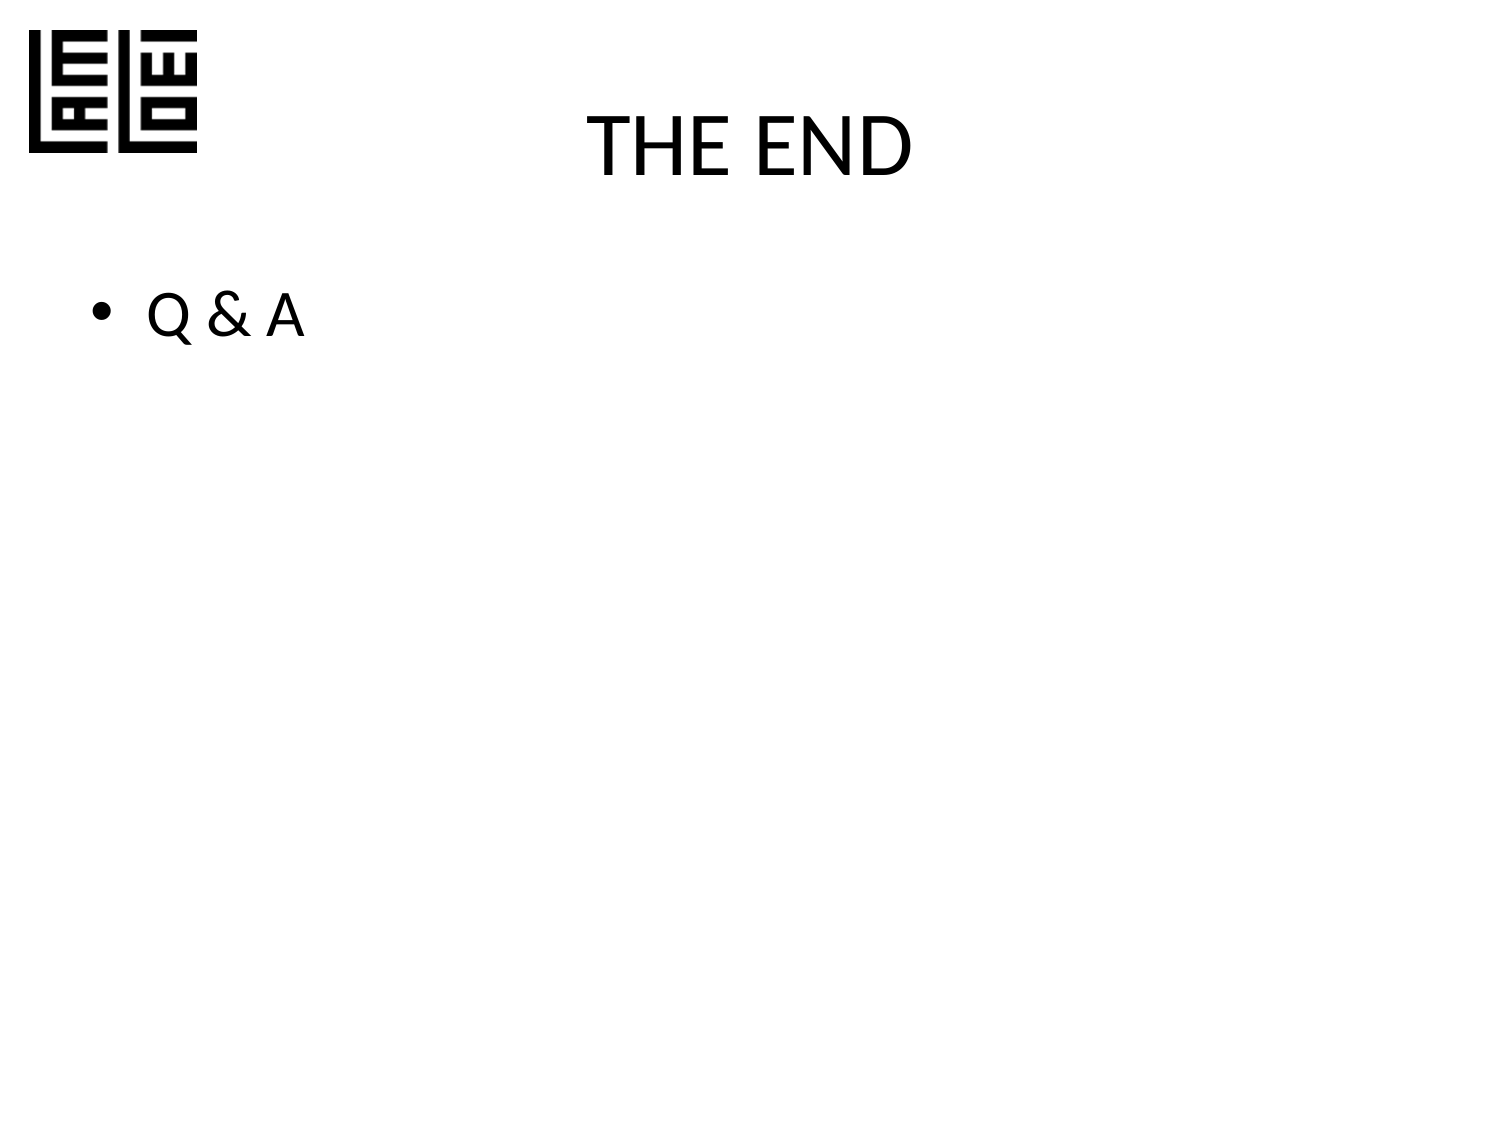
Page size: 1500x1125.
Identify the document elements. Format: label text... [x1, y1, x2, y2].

picture [29, 30, 197, 153]
title THE END [75, 45, 1425, 233]
list Q & A [75, 262, 1425, 1005]
